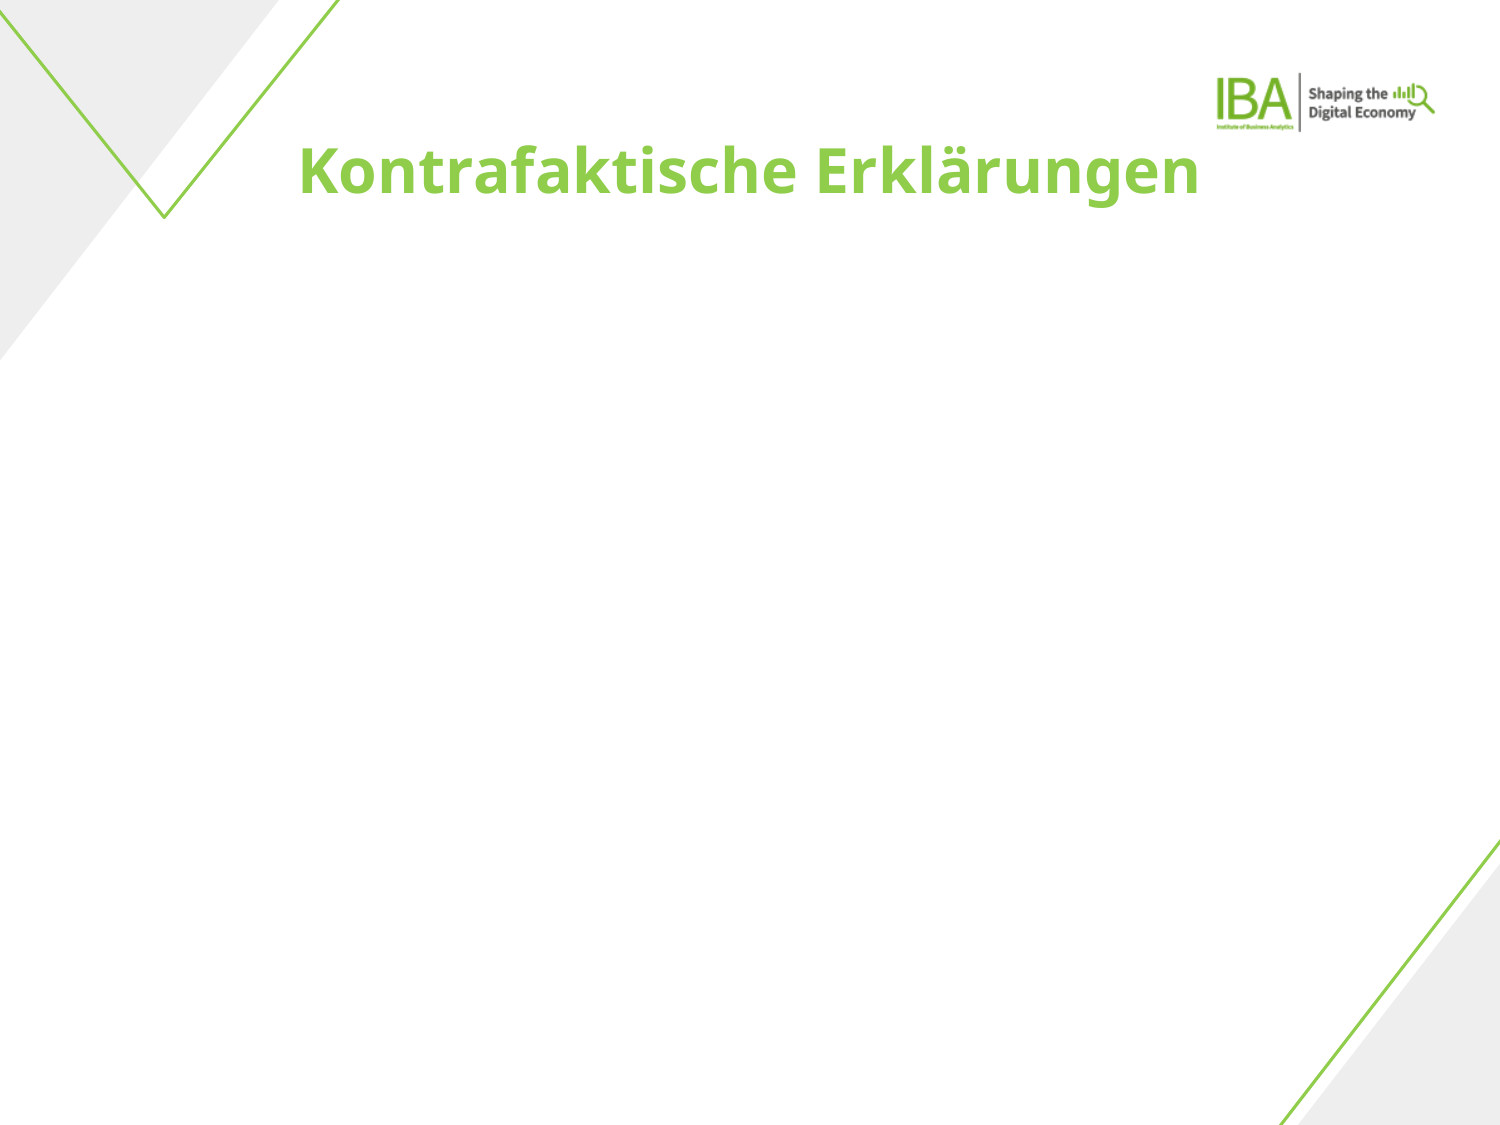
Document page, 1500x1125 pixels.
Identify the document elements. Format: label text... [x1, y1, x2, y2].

picture [1197, 2, 1500, 143]
title Kontrafaktische Erklärungen [146, 116, 1354, 232]
